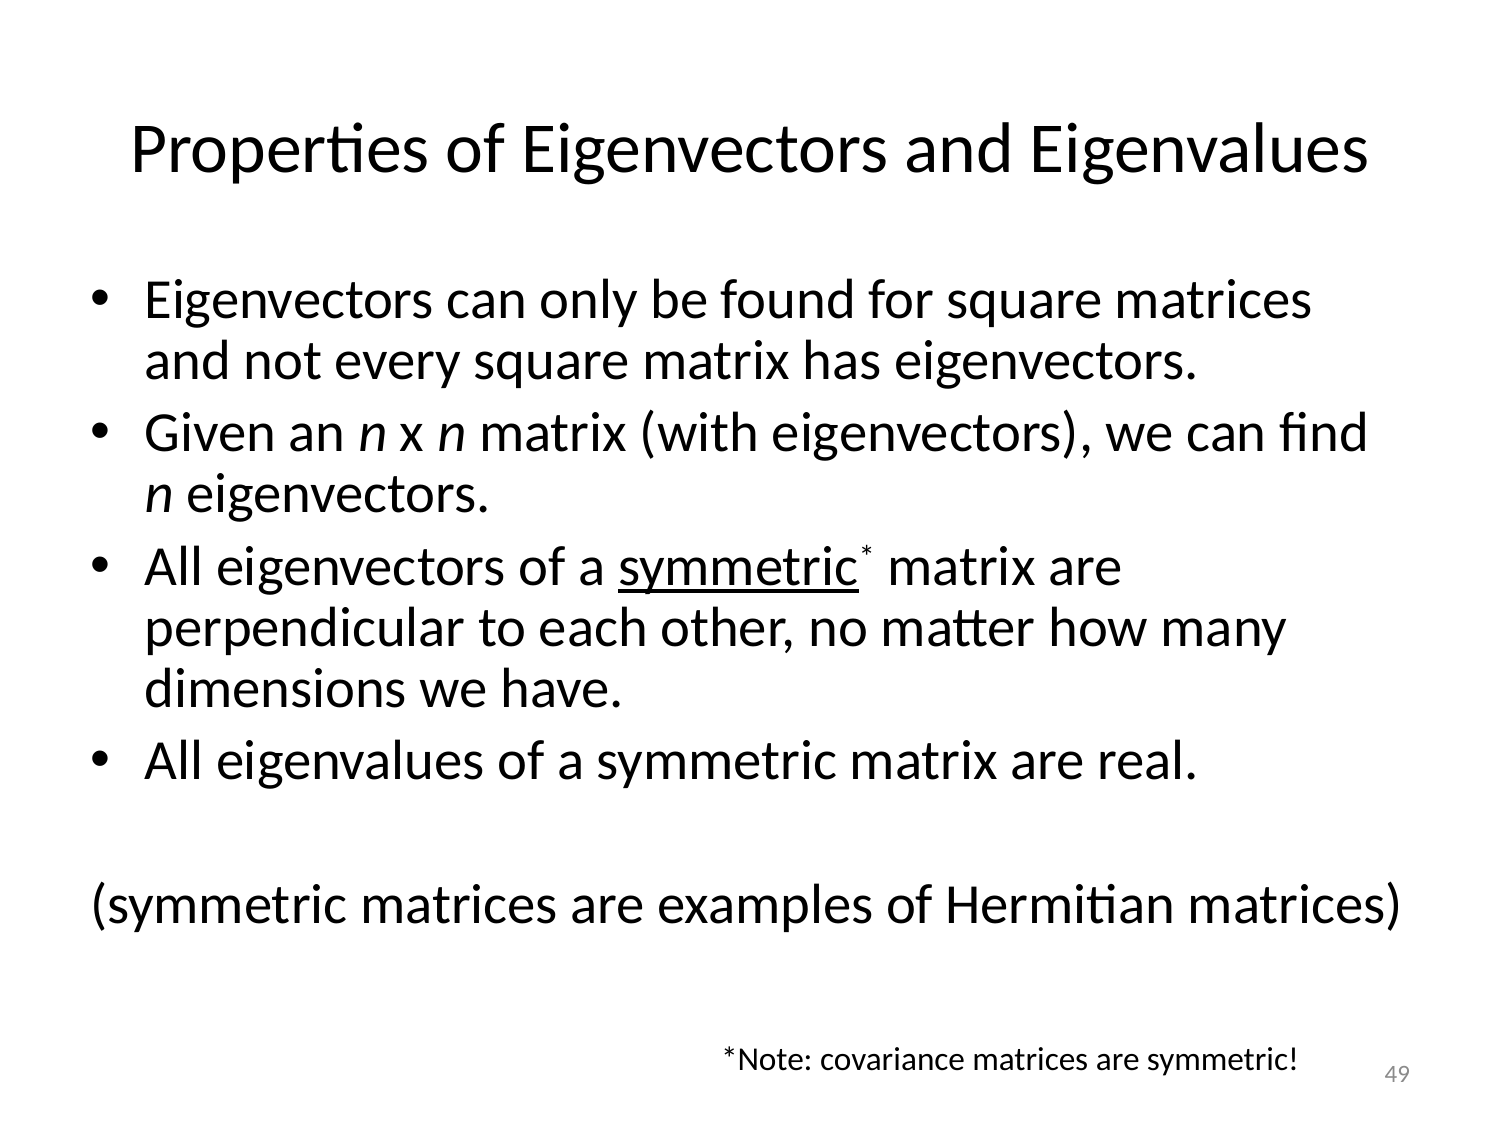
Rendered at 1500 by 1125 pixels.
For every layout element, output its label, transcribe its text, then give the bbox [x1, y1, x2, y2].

title Properties of Eigenvectors and Eigenvalues [112, 50, 1388, 238]
slide_number 49 [1074, 1042, 1425, 1103]
list Eigenvectors can only be found for square matrices and not every square matrix has eigenvectors. Given an n x n matrix (with eigenvectors), we can find n eigenvectors. All eigenvectors of a symmetric* matrix are perpendicular to each other, no matter how many dimensions we have. All eigenvalues of a symmetric matrix are real. (symmetric matrices are examples of Hermitian matrices) [75, 262, 1425, 1005]
text_box *Note: covariance matrices are symmetric! [659, 1029, 1362, 1085]
